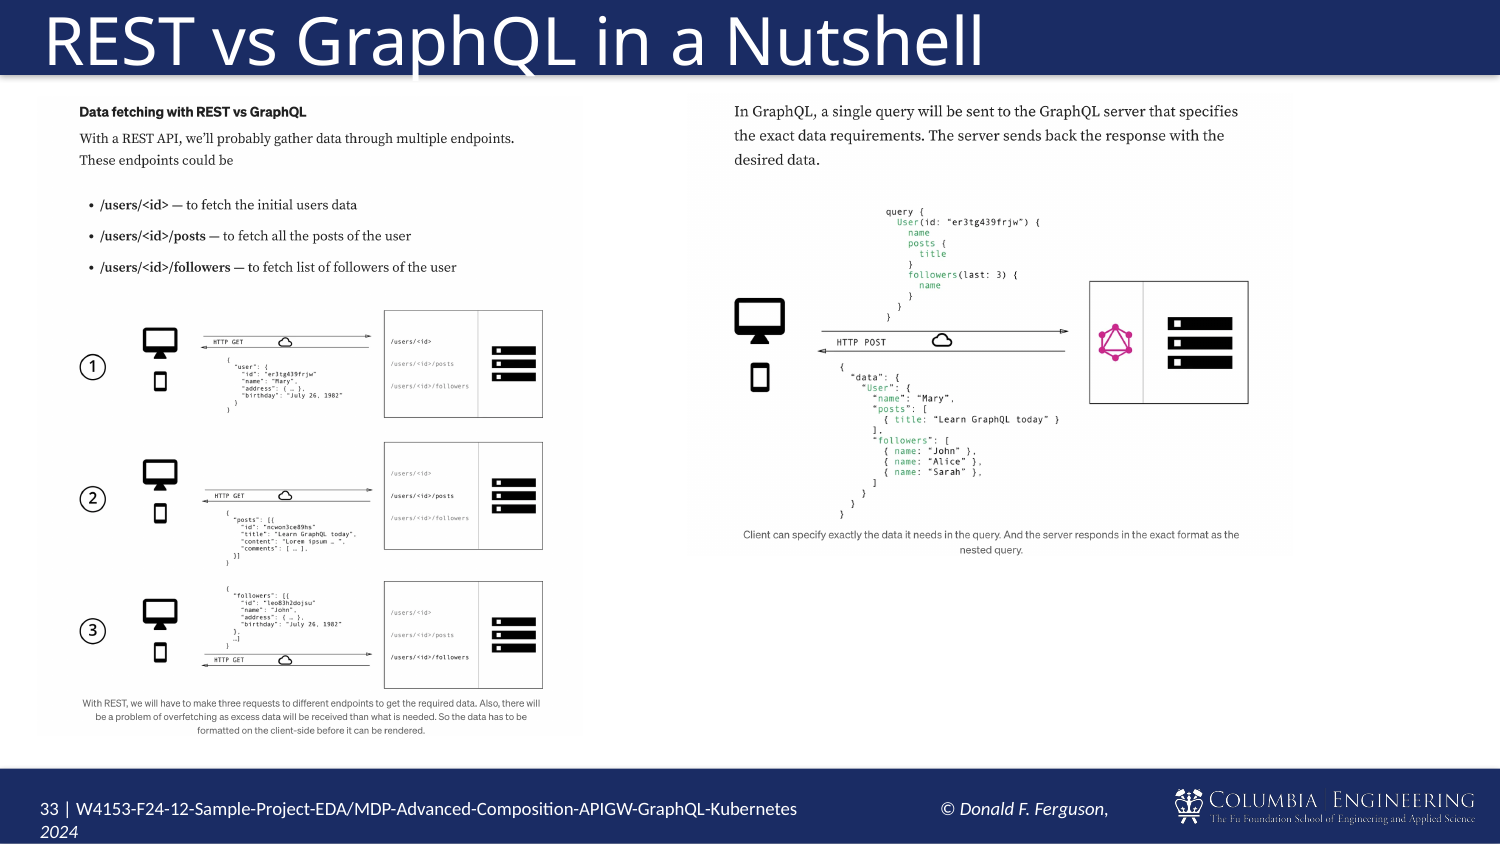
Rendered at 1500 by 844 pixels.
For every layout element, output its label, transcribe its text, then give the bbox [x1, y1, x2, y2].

title REST vs GraphQL in a Nutshell [28, 0, 1450, 73]
picture [687, 93, 1293, 556]
picture [37, 96, 583, 736]
